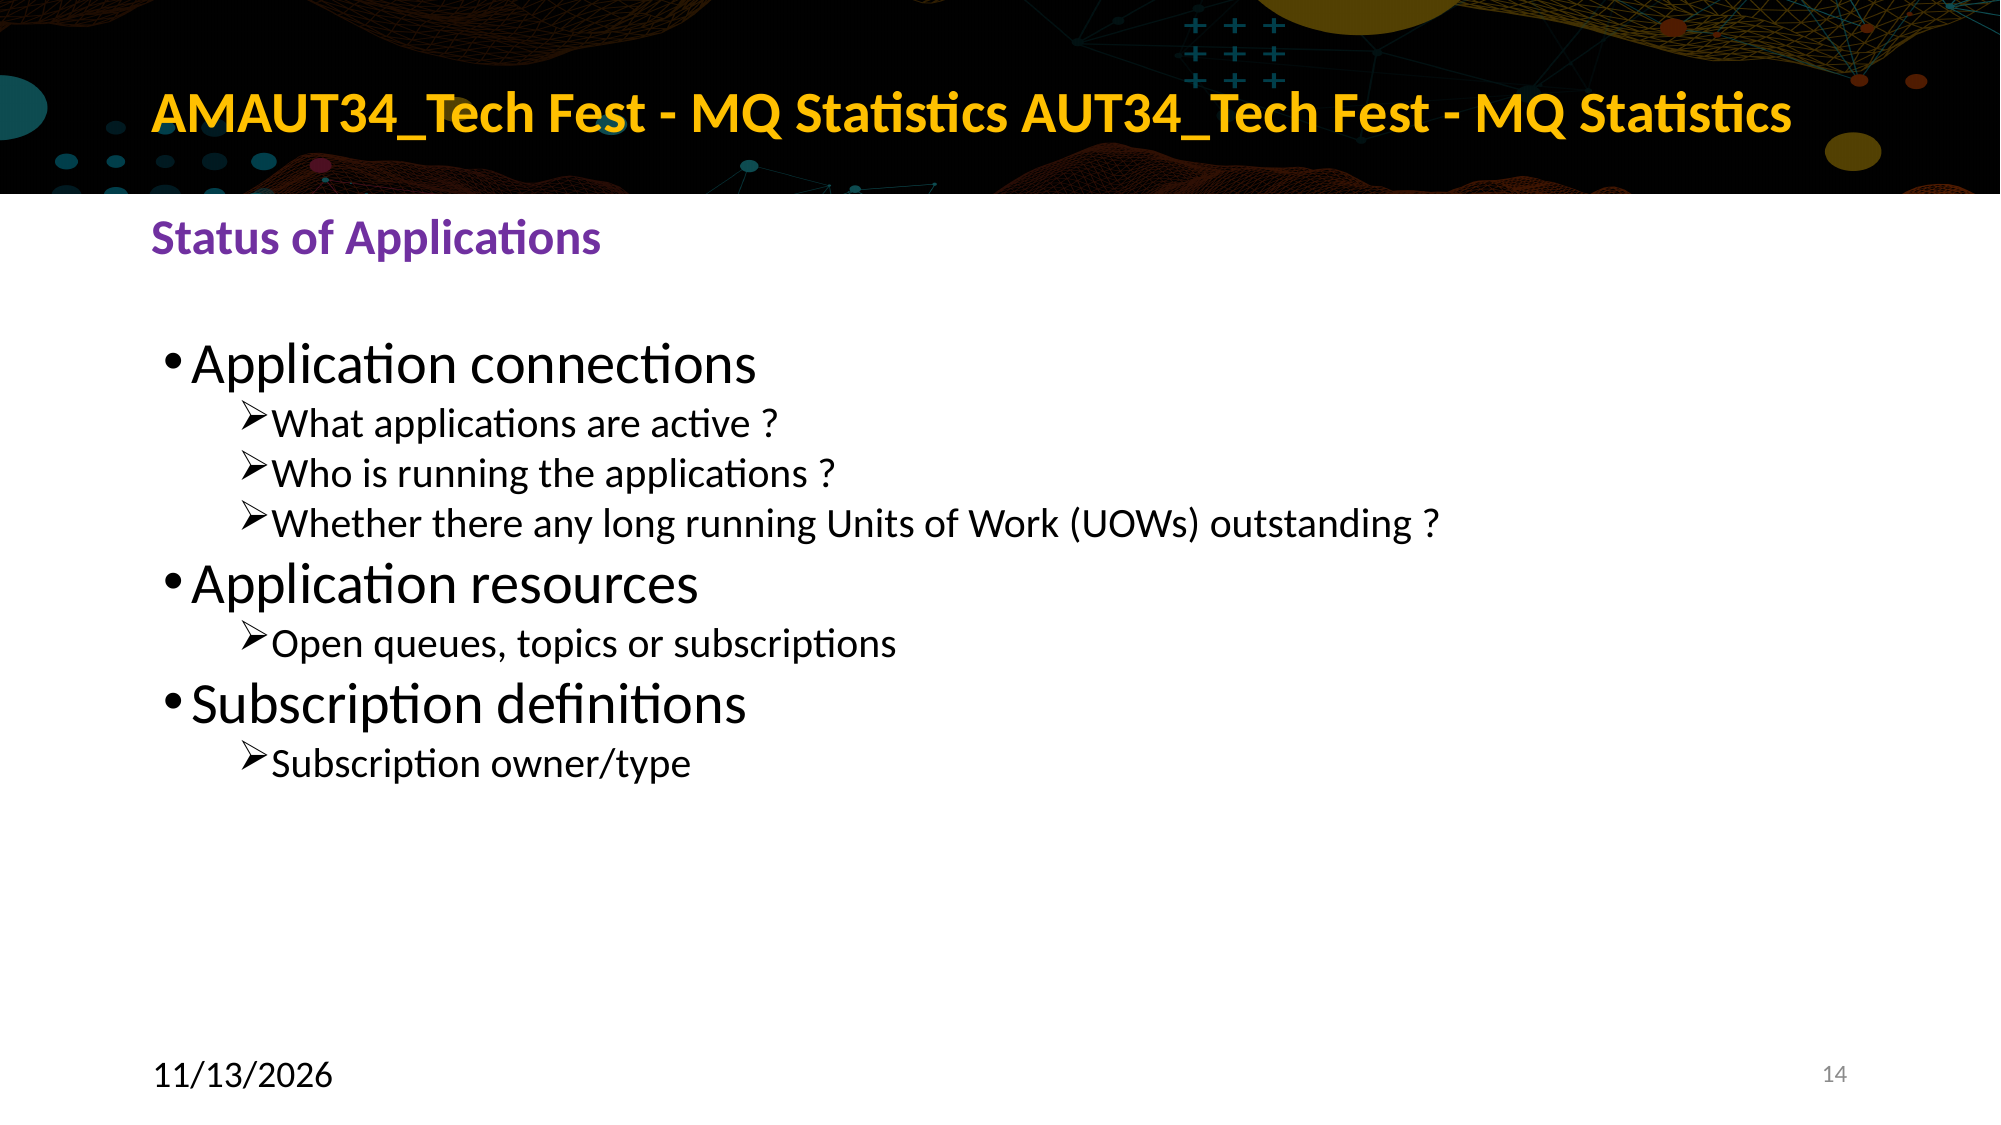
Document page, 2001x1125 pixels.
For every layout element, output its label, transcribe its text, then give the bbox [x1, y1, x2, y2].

picture [0, 0, 2000, 194]
slide_number 14 [1412, 1042, 1863, 1103]
title AMAUT34_Tech Fest - MQ Statistics AUT34_Tech Fest - MQ Statistics [136, 72, 1862, 153]
text_box Application connections What applications are active ? Who is running the applications ? Whether there any long running Units of Work (UOWs) outstanding ? Application resources Open queues, topics or subscriptions Subscription definitions Subscription owner/type [148, 318, 1458, 793]
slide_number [137, 1042, 588, 1103]
text_box Status of Applications [136, 196, 921, 272]
